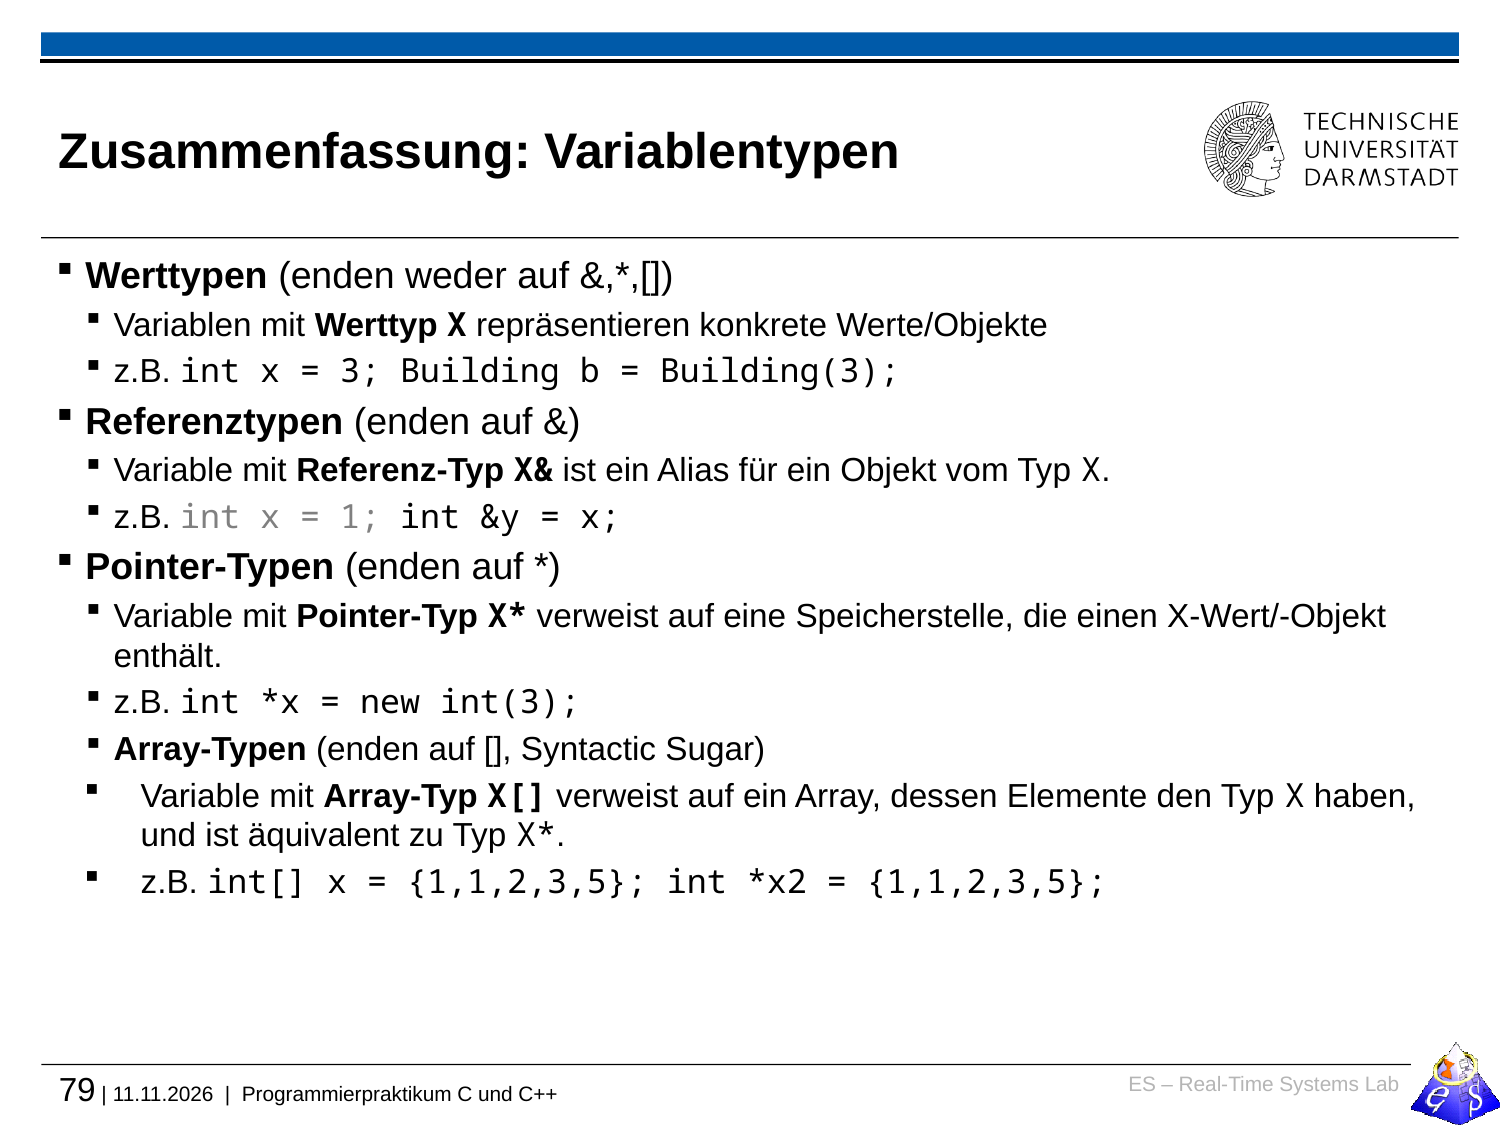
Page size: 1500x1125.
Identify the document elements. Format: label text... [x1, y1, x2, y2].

list Werttypen (enden weder auf &,*,[]) Variablen mit Werttyp X repräsentieren konkrete Werte/Objekte z.B. int x = 3; Building b = Building(3); Referenztypen (enden auf &) Variable mit Referenz-Typ X& ist ein Alias für ein Objekt vom Typ X. z.B. int x = 1; int &y = x; Pointer-Typen (enden auf *) Variable mit Pointer-Typ X* verweist auf eine Speicherstelle, die einen X-Wert/-Objekt enthält. z.B. int *x = new int(3); Array-Typen (enden auf [], Syntactic Sugar) Variable mit Array-Typ X[] verweist auf ein Array, dessen Elemente den Typ X haben, und ist äquivalent zu Typ X*. z.B. int[] x = {1,1,2,3,5}; int *x2 = {1,1,2,3,5}; [41, 243, 1459, 1059]
picture [1411, 1041, 1500, 1125]
title Zusammenfassung: Variablentypen [58, 80, 1187, 218]
picture [1187, 84, 1483, 214]
